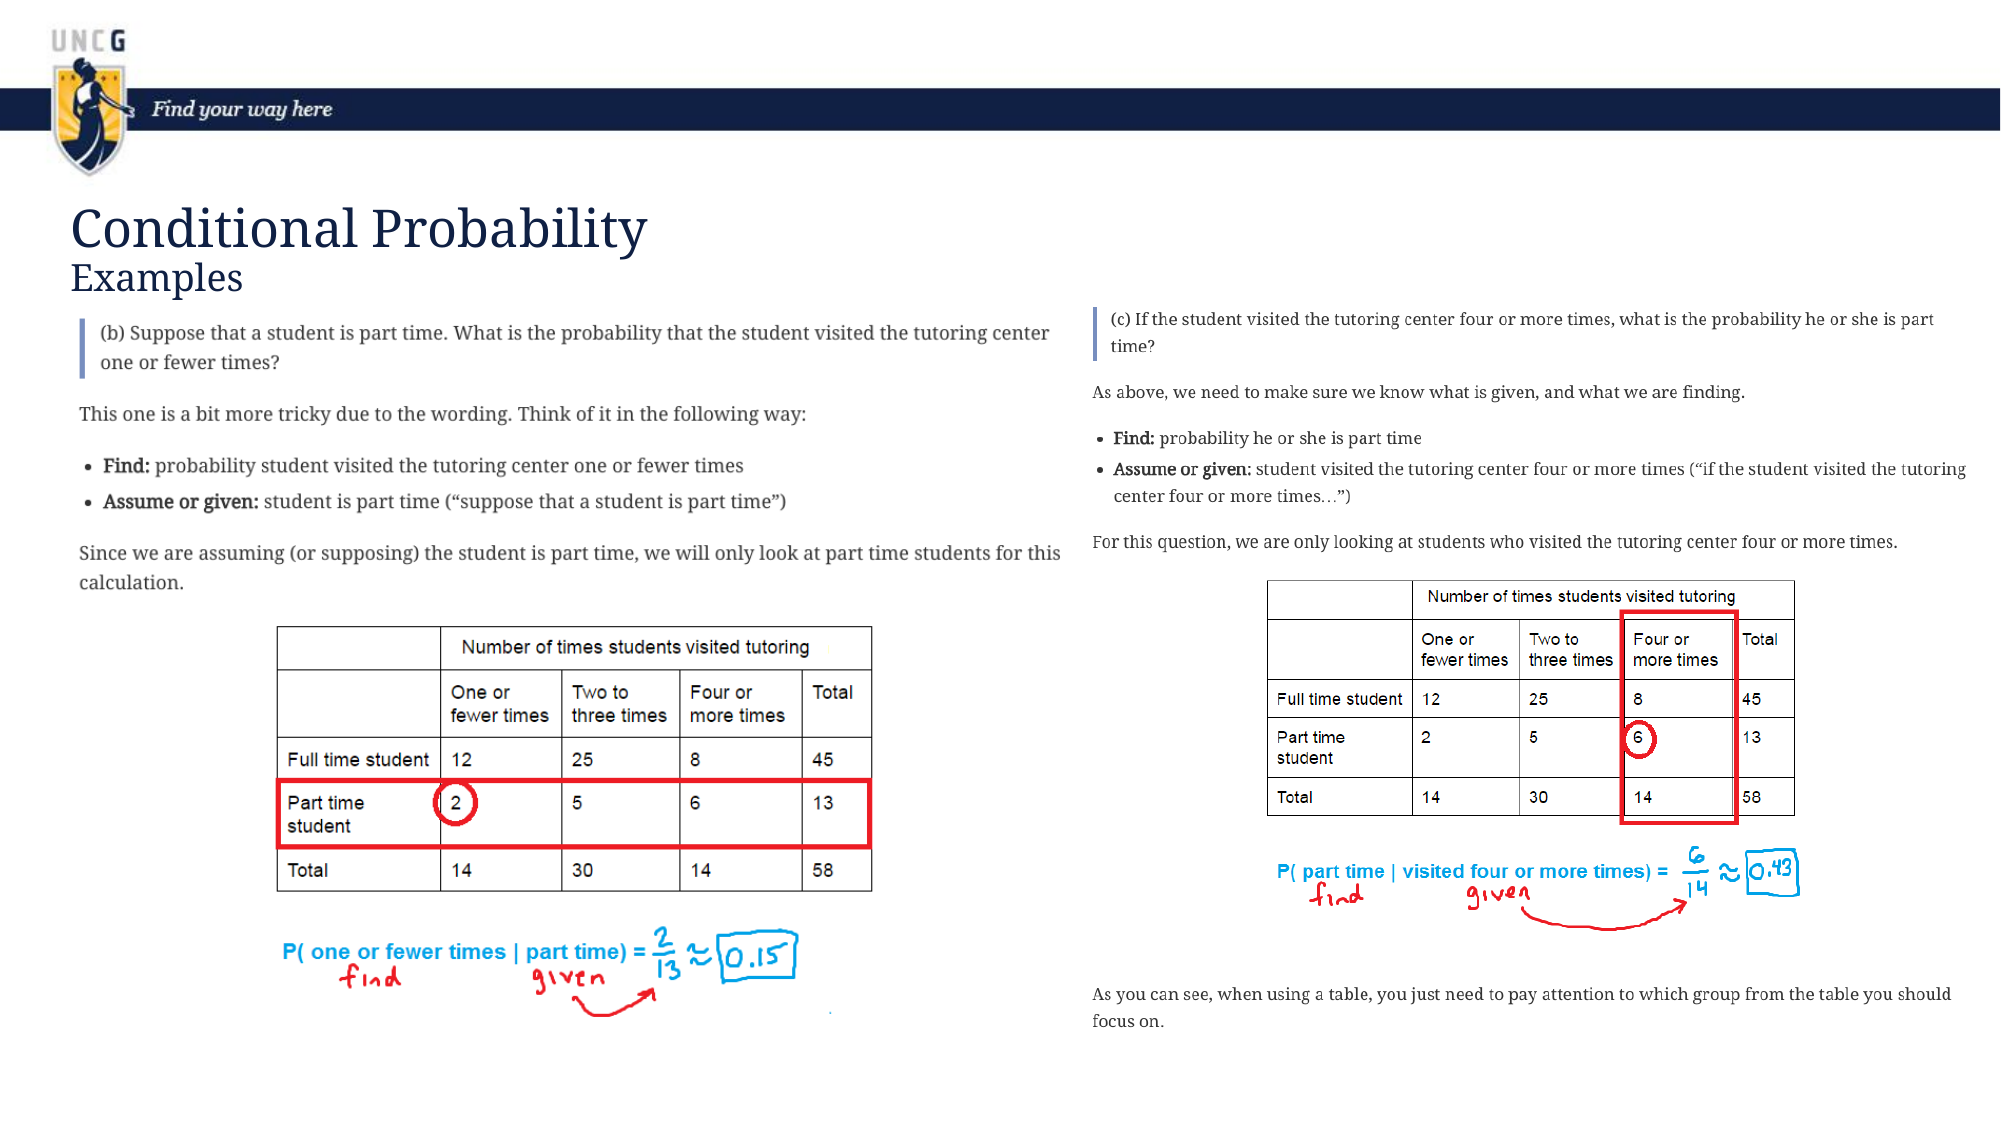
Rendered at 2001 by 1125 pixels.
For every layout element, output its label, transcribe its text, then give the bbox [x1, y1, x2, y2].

picture [0, 0, 2001, 1125]
title Conditional Probability Examples [55, 192, 1556, 308]
